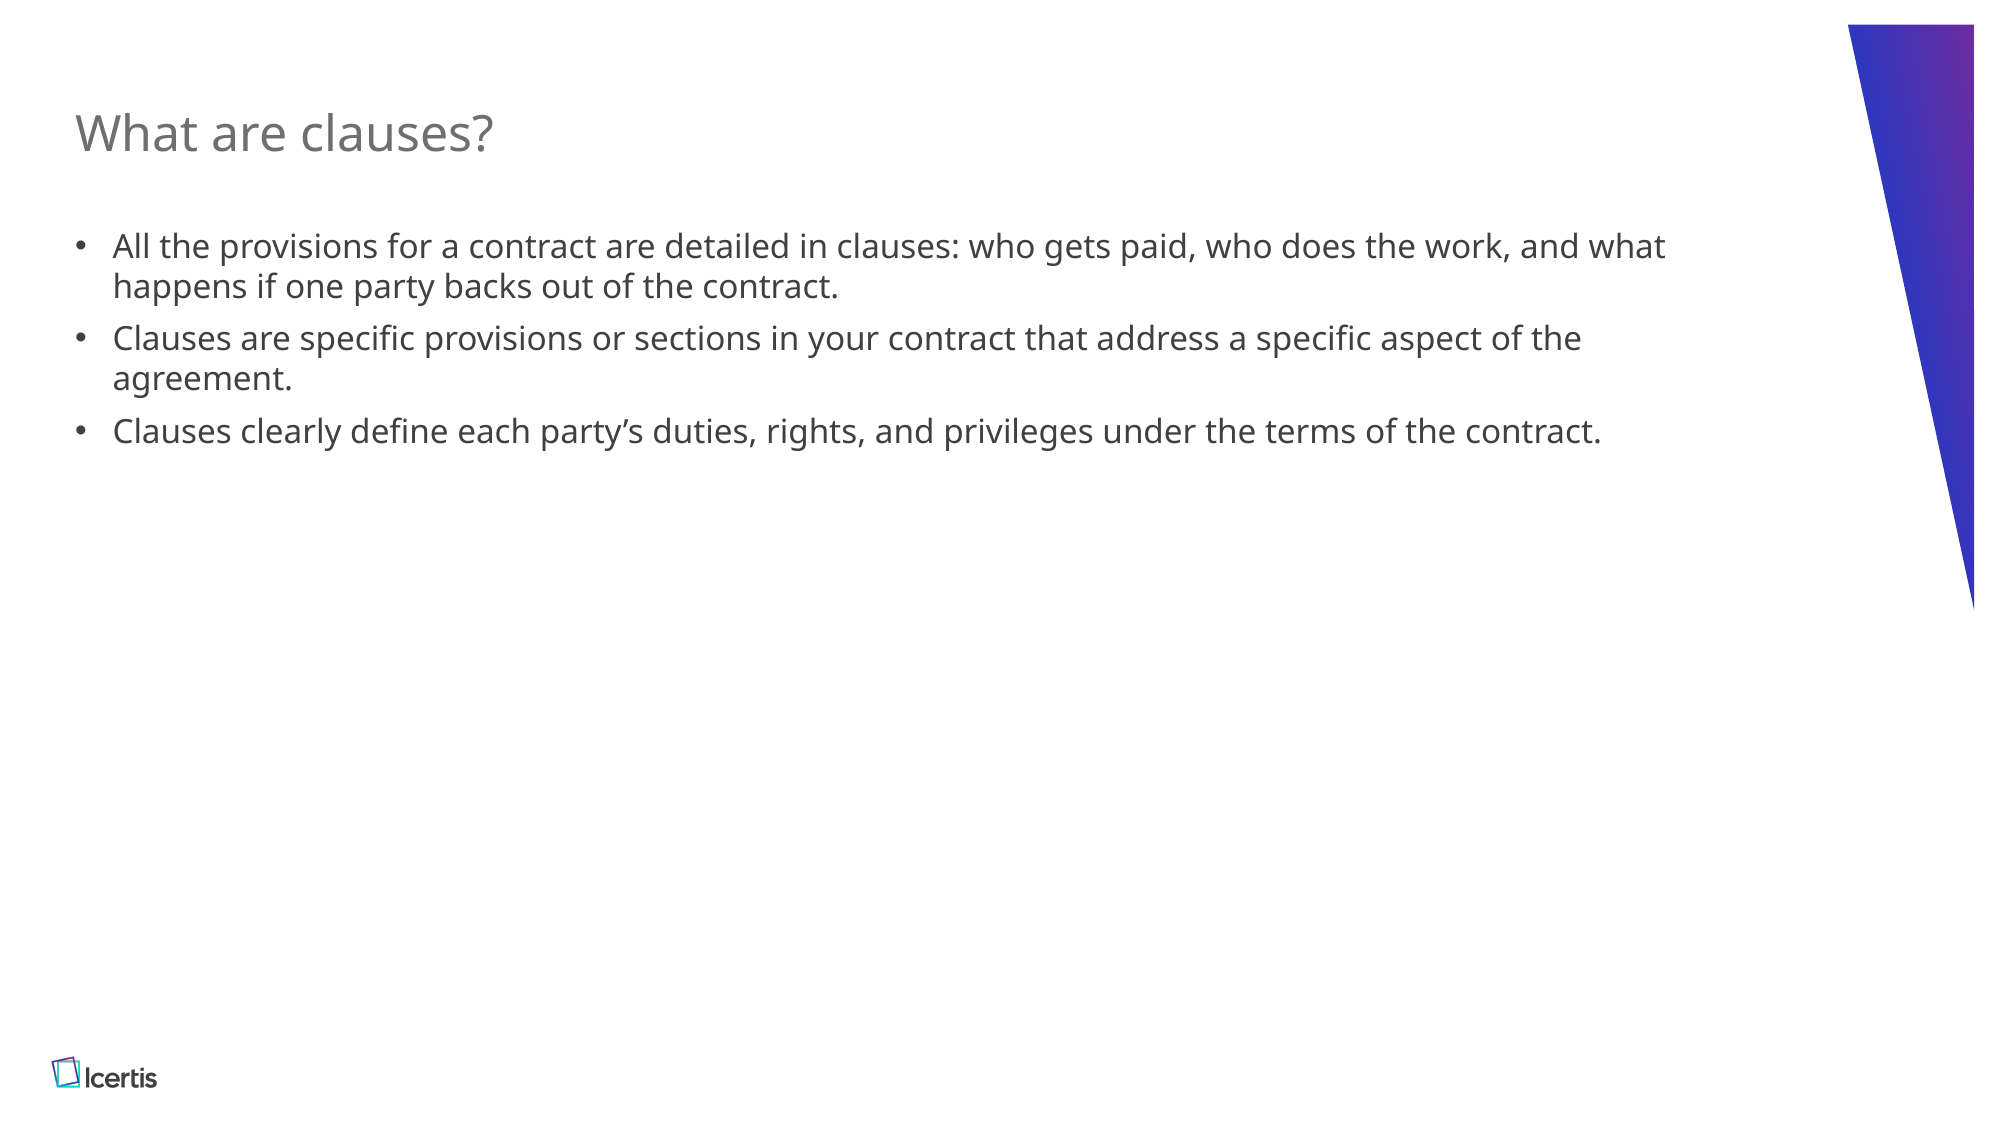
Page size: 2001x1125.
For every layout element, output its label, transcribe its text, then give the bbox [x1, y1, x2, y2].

picture [1847, 24, 1975, 611]
list All the provisions for a contract are detailed in clauses: who gets paid, who does the work, and what happens if one party backs out of the contract. Clauses are specific provisions or sections in your contract that address a specific aspect of the agreement. Clauses clearly define each party’s duties, rights, and privileges under the terms of the contract. [75, 224, 1770, 939]
title What are clauses? [75, 90, 1770, 180]
picture [50, 1055, 157, 1089]
